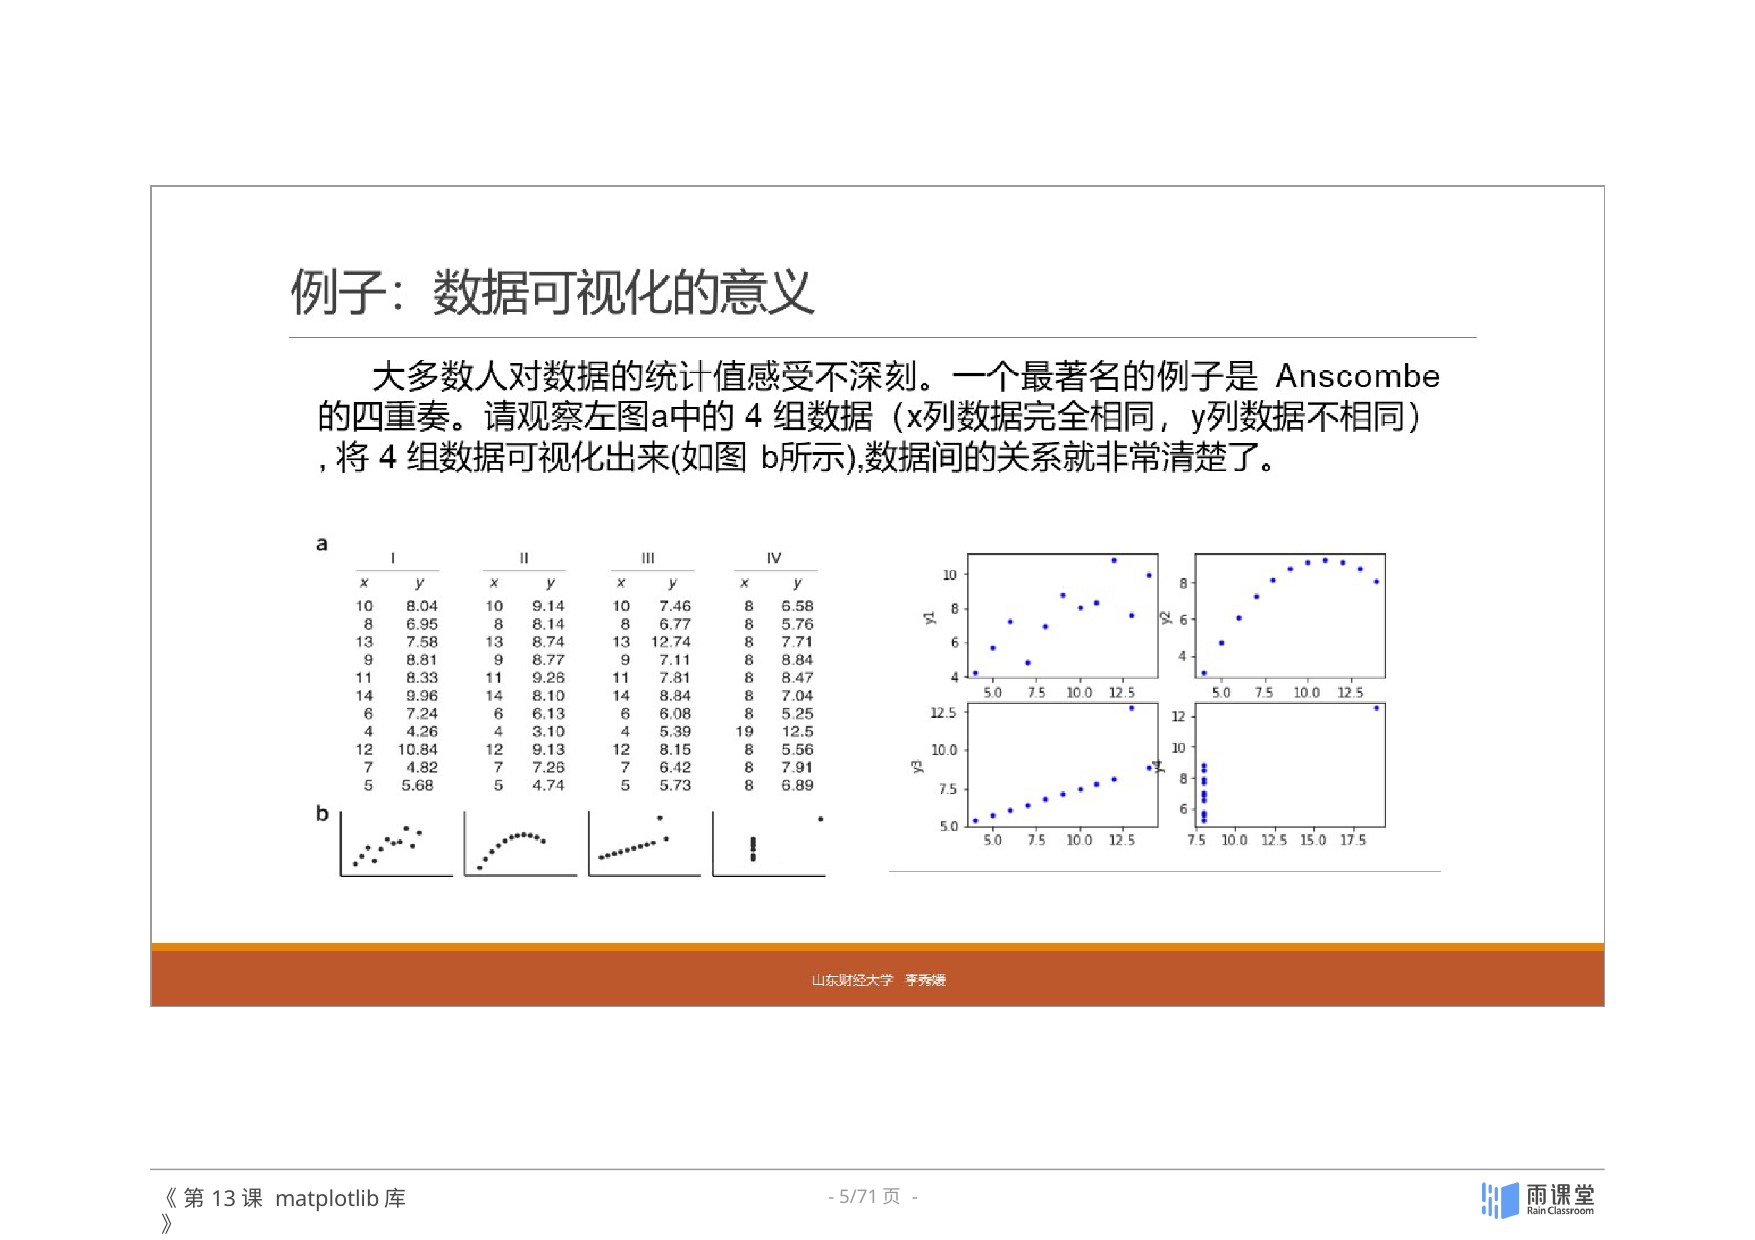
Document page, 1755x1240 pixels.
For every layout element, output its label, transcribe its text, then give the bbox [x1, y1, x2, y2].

slide_number - 10/71页 - [826, 1181, 929, 1240]
picture [149, 185, 1605, 1007]
footer 《 第13课 matplotlib库 》 [153, 1181, 421, 1240]
picture [1482, 1182, 1594, 1219]
